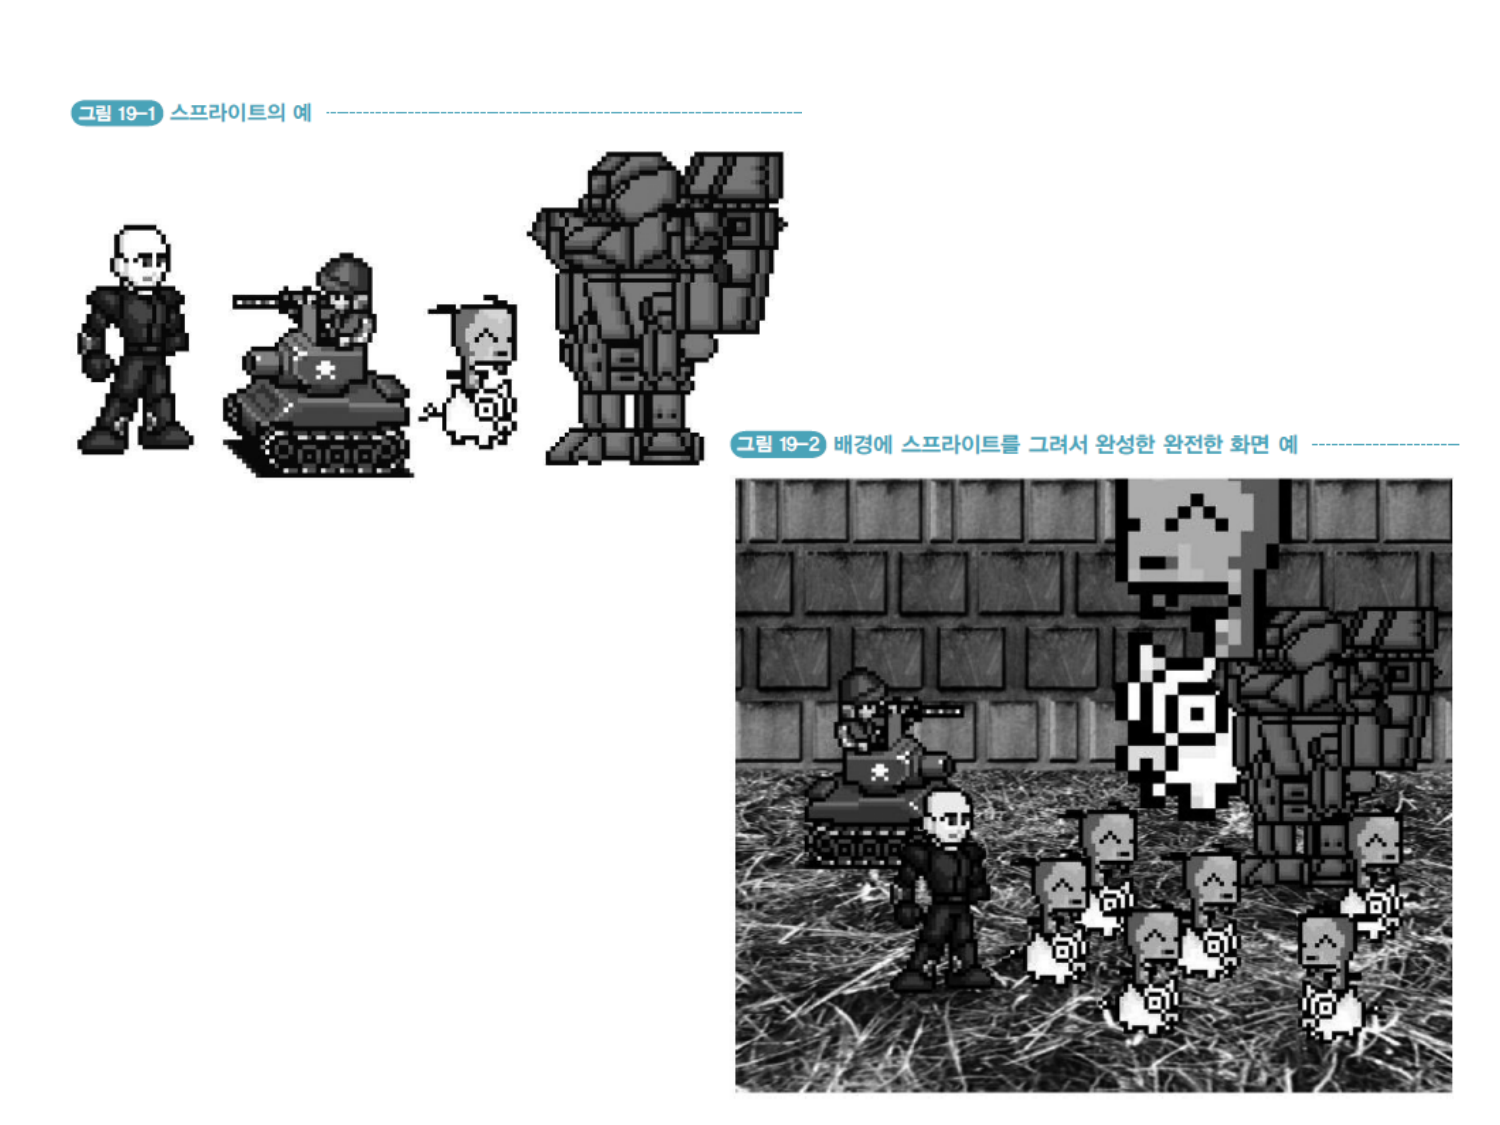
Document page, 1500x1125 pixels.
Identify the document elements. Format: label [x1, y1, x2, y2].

picture [57, 89, 1462, 1102]
